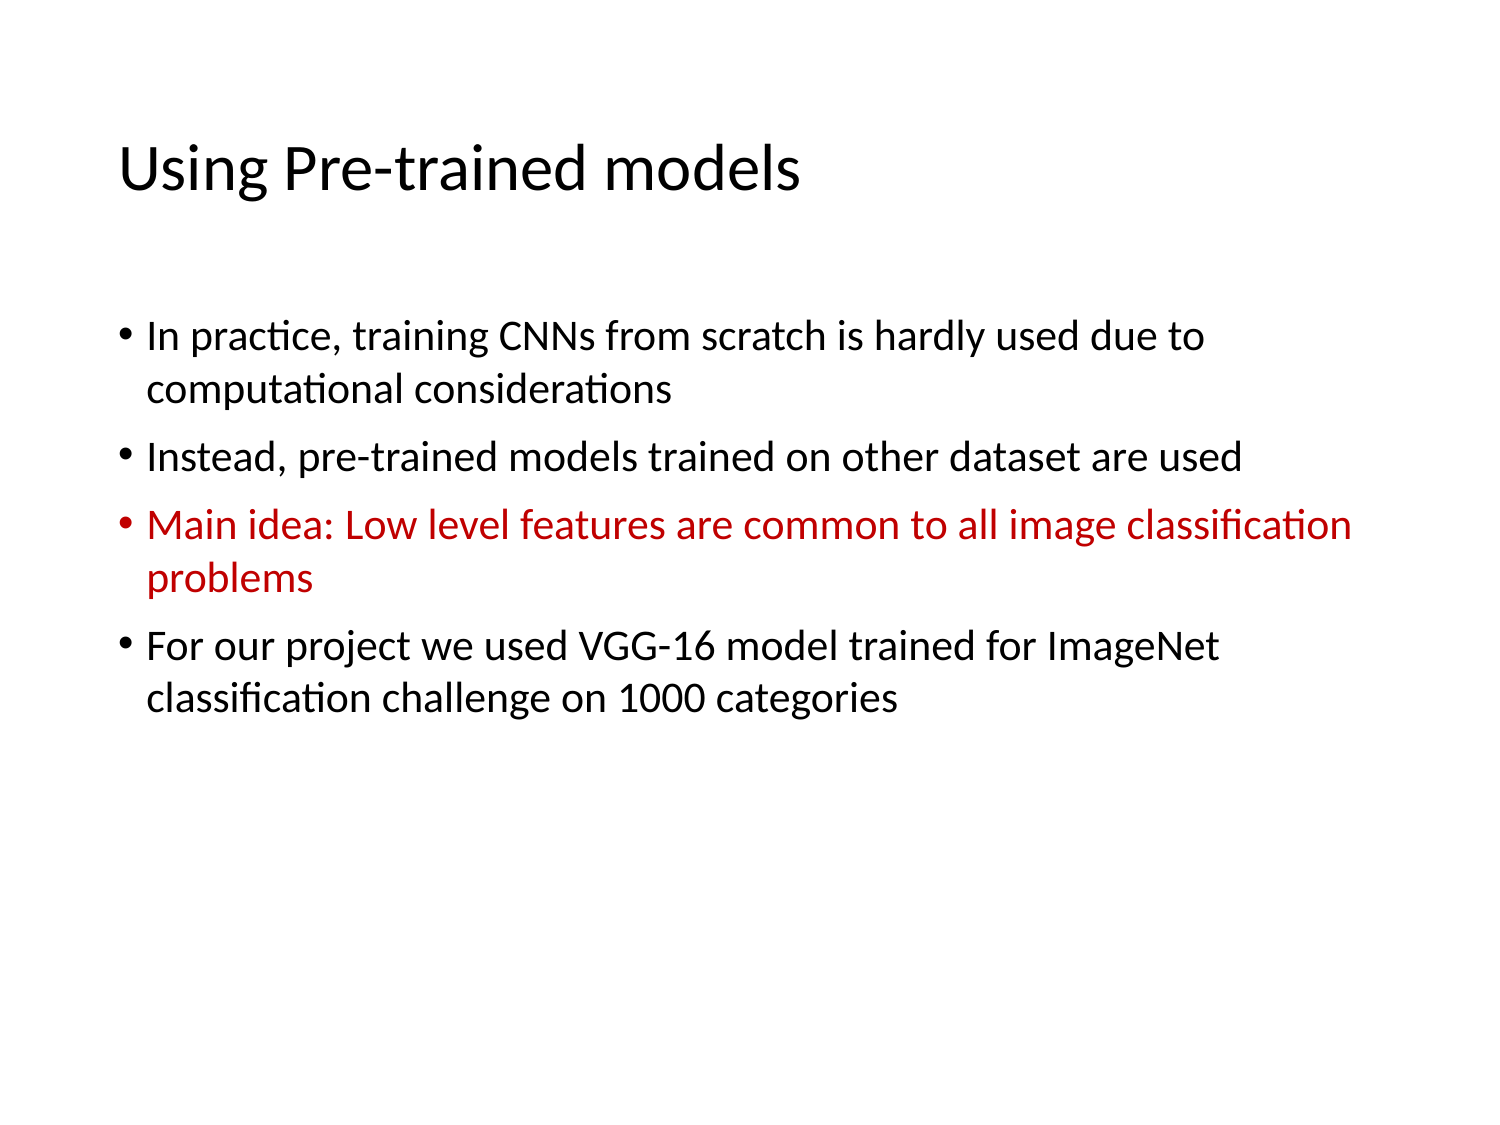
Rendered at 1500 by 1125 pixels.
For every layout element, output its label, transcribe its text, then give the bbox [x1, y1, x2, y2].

list In practice, training CNNs from scratch is hardly used due to computational considerations Instead, pre-trained models trained on other dataset are used Main idea: Low level features are common to all image classification problems For our project we used VGG-16 model trained for ImageNet classification challenge on 1000 categories [103, 299, 1397, 1014]
title Using Pre-trained models [103, 59, 1397, 278]
